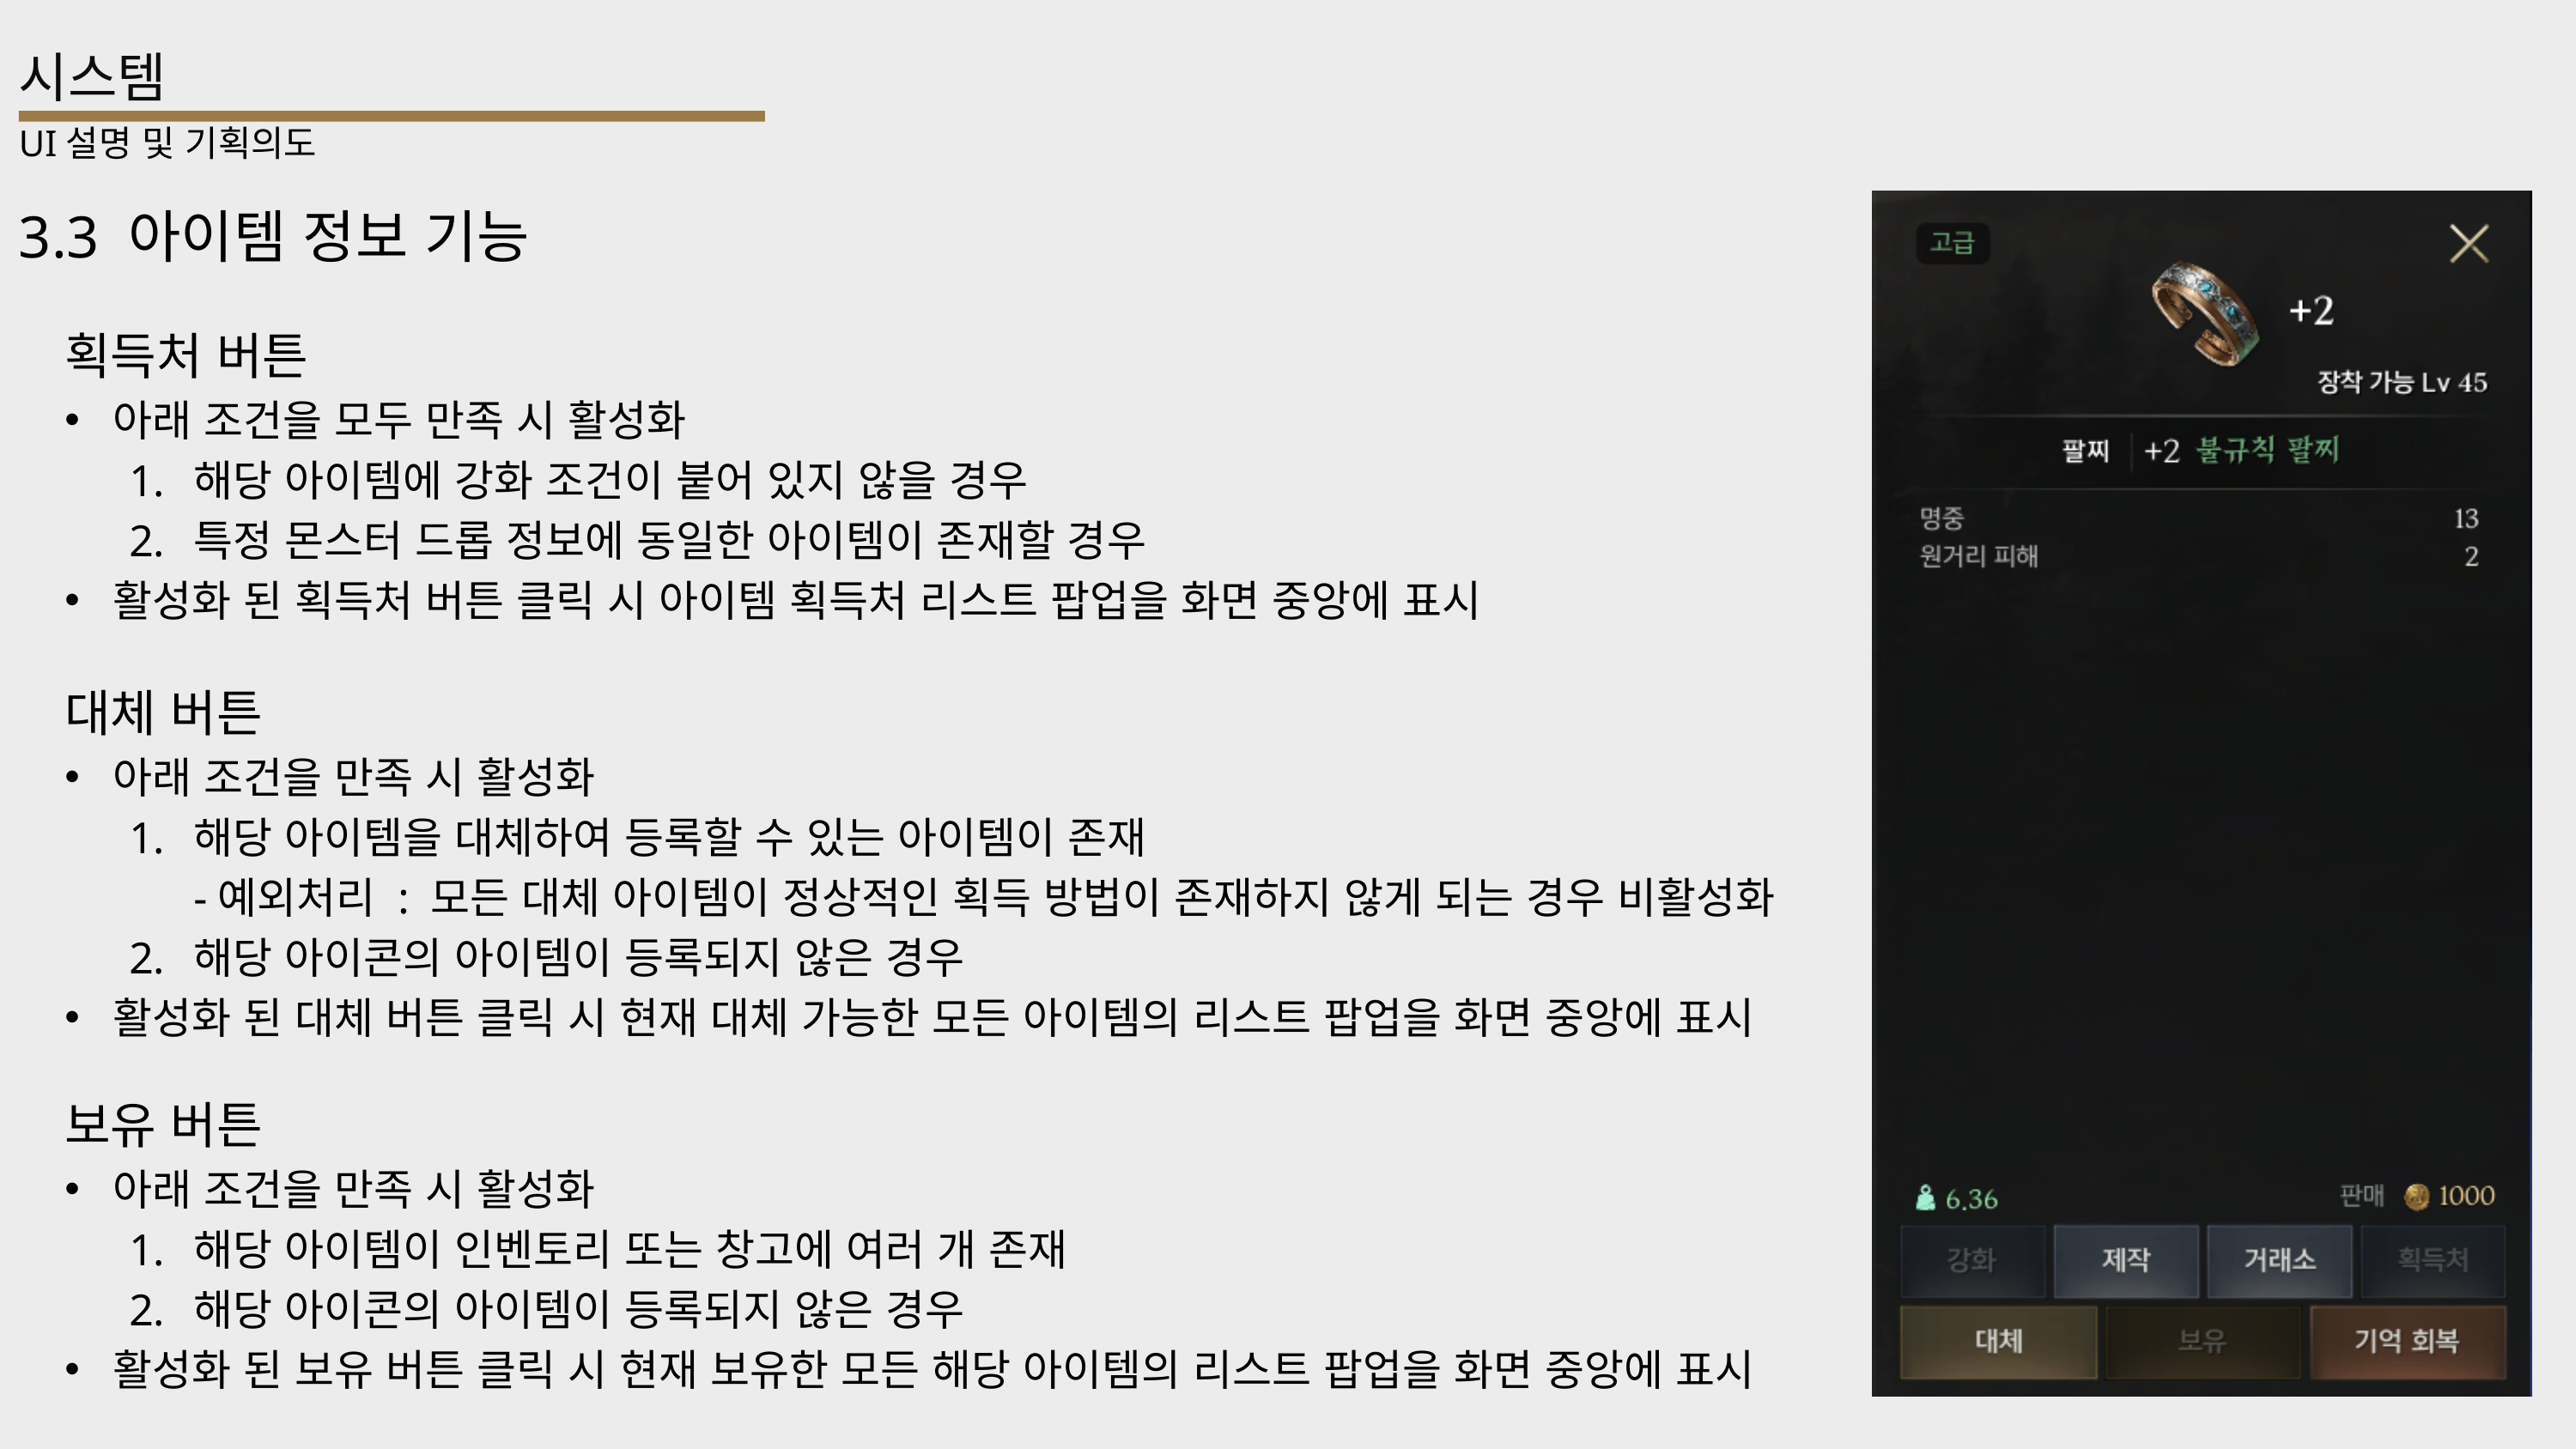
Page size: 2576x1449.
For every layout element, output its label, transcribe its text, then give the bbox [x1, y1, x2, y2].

text_box UI설명 및 기획의도 [18, 117, 717, 164]
text_box 시스템 [18, 43, 1018, 109]
text_box 보유 버튼 아래 조건을 만족 시 활성화 해당 아이템이 인벤토리 또는 창고에 여러 개 존재 해당 아이콘의 아이템이 등록되지 않은 경우 활성화 된 보유 버튼 클릭 시 현재 보유한 모든 해당 아이템의 리스트 팝업을 화면 중앙에 표시 [64, 1094, 1868, 1395]
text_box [18, 209, 1868, 629]
text_box 대체 버튼 아래 조건을 만족 시 활성화 해당 아이템을 대체하여 등록할 수 있는 아이템이 존재 -예외처리 : 모든 대체 아이템이 정상적인 획득 방법이 존재하지 않게 되는 경우 비활성화 해당 아이콘의 아이템이 등록되지 않은 경우 활성화 된 대체 버튼 클릭 시 현재 대체 가능한 모든 아이템의 리스트 팝업을 화면 중앙에 표시 [64, 682, 1868, 1043]
picture [1872, 191, 2532, 1397]
